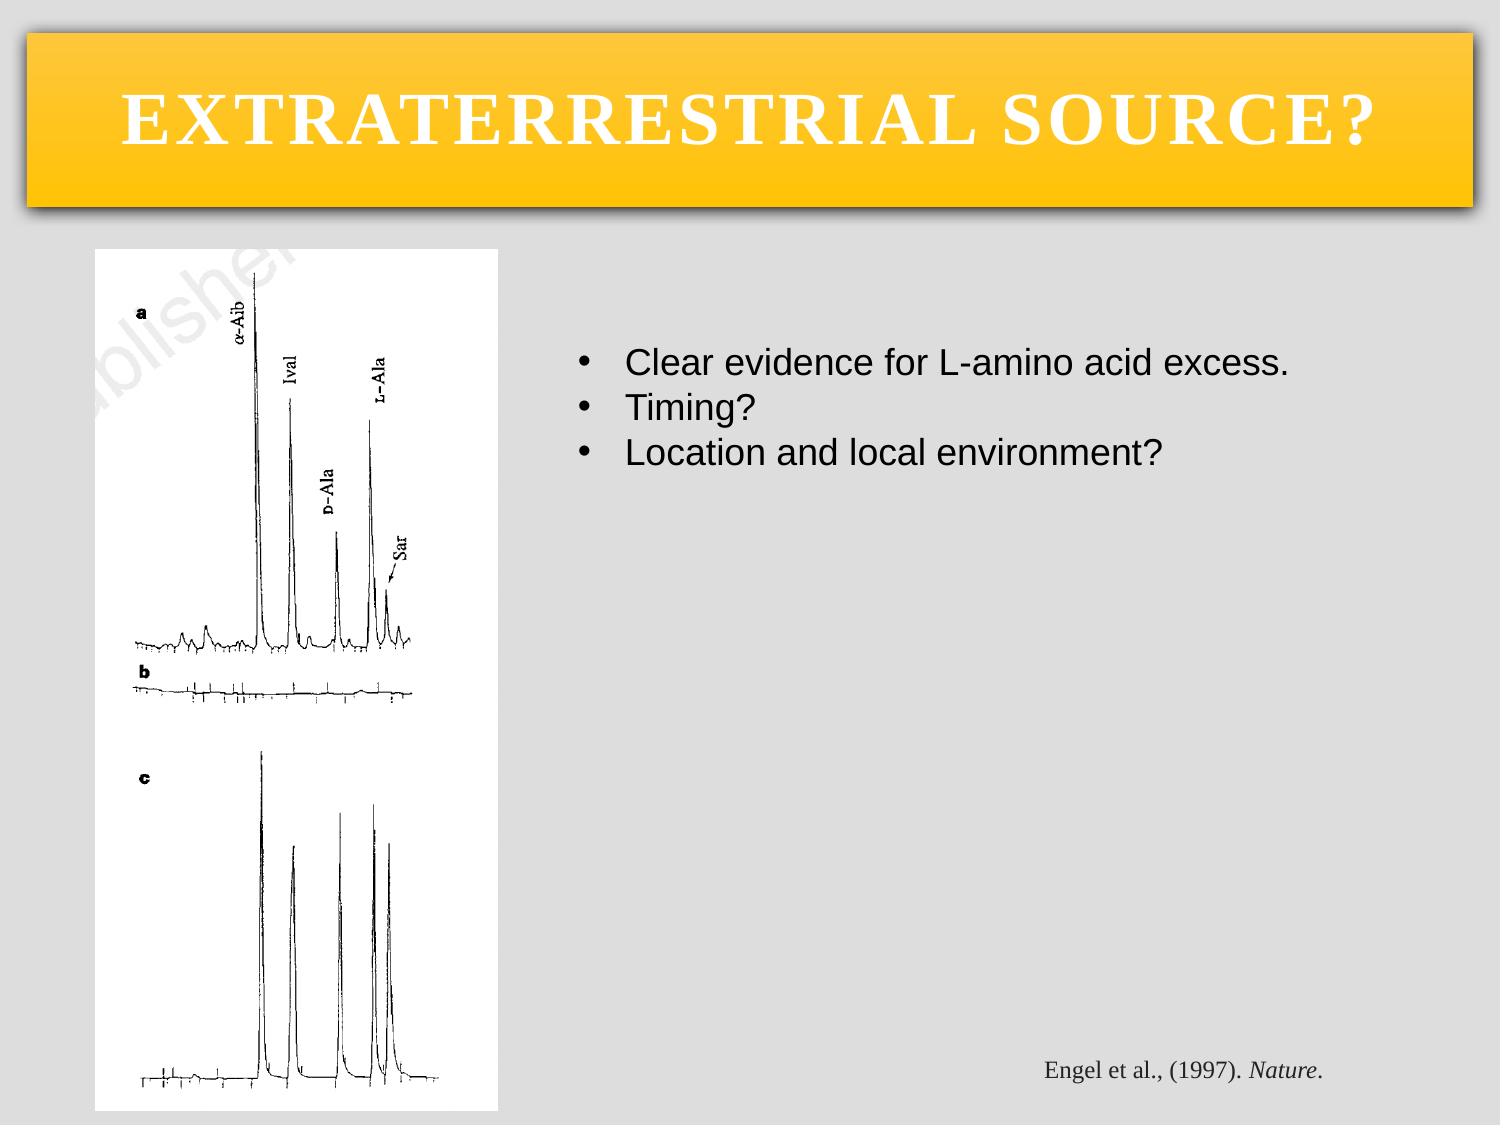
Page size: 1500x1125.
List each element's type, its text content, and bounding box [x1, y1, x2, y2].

picture [95, 249, 498, 1111]
text_box Clear evidence for L-amino acid excess. Timing? Location and local environment? [563, 285, 1306, 481]
title Extraterrestrial source? [24, 30, 1476, 210]
text_box Engel et al., (1997). Nature. [1029, 1046, 1500, 1092]
